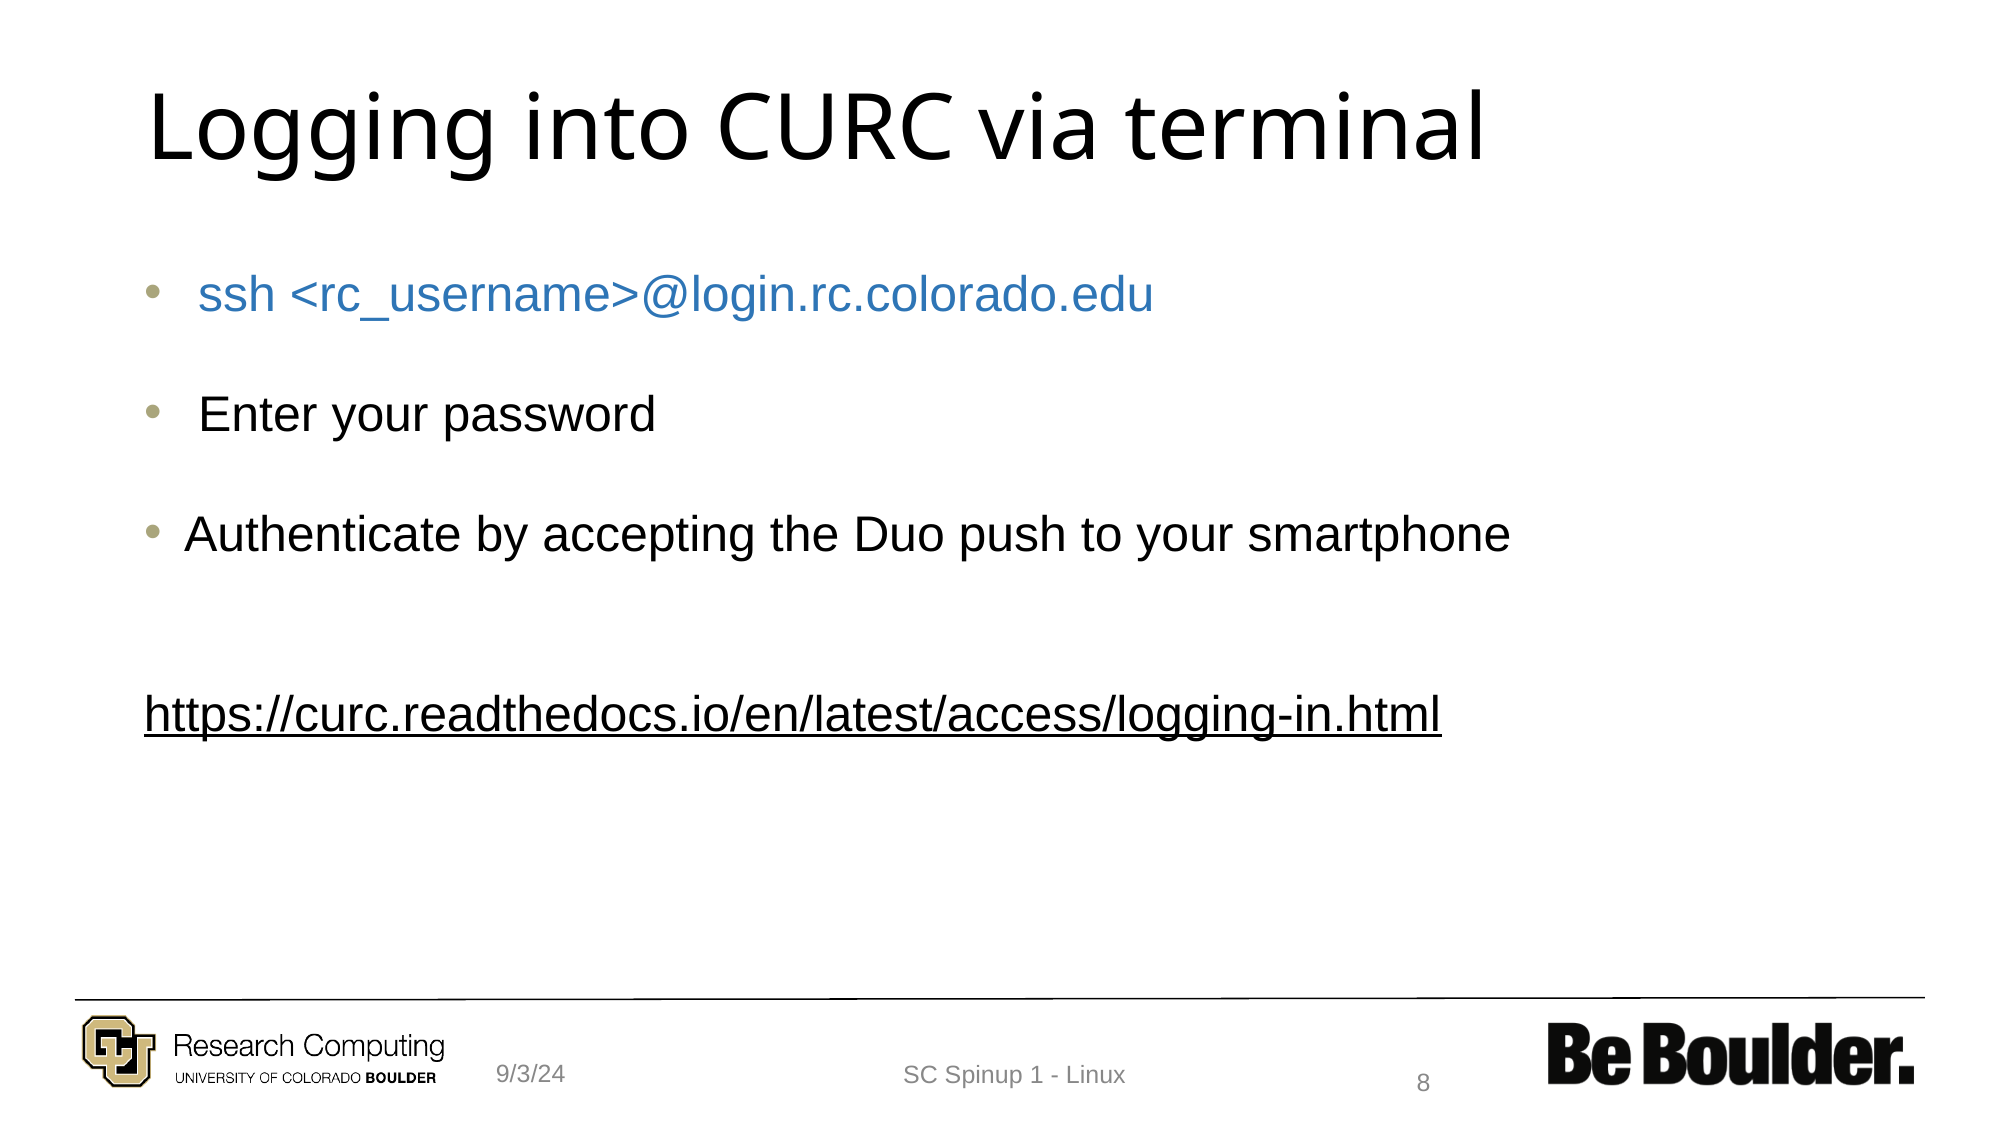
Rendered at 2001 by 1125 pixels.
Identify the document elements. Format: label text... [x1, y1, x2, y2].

footer SC Spinup 1 - Linux [676, 745, 1352, 1125]
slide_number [480, 1042, 615, 1103]
text_box ssh <rc_username>@login.rc.colorado.edu Enter your password Authenticate by accepting the Duo push to your smartphone https://curc.readthedocs.io/en/latest/access/logging-in.html [122, 245, 1833, 742]
slide_number 8 [1412, 737, 1525, 1125]
picture [81, 1015, 444, 1088]
title Logging into CURC via terminal [144, 26, 1730, 217]
picture [1525, 1015, 1938, 1088]
